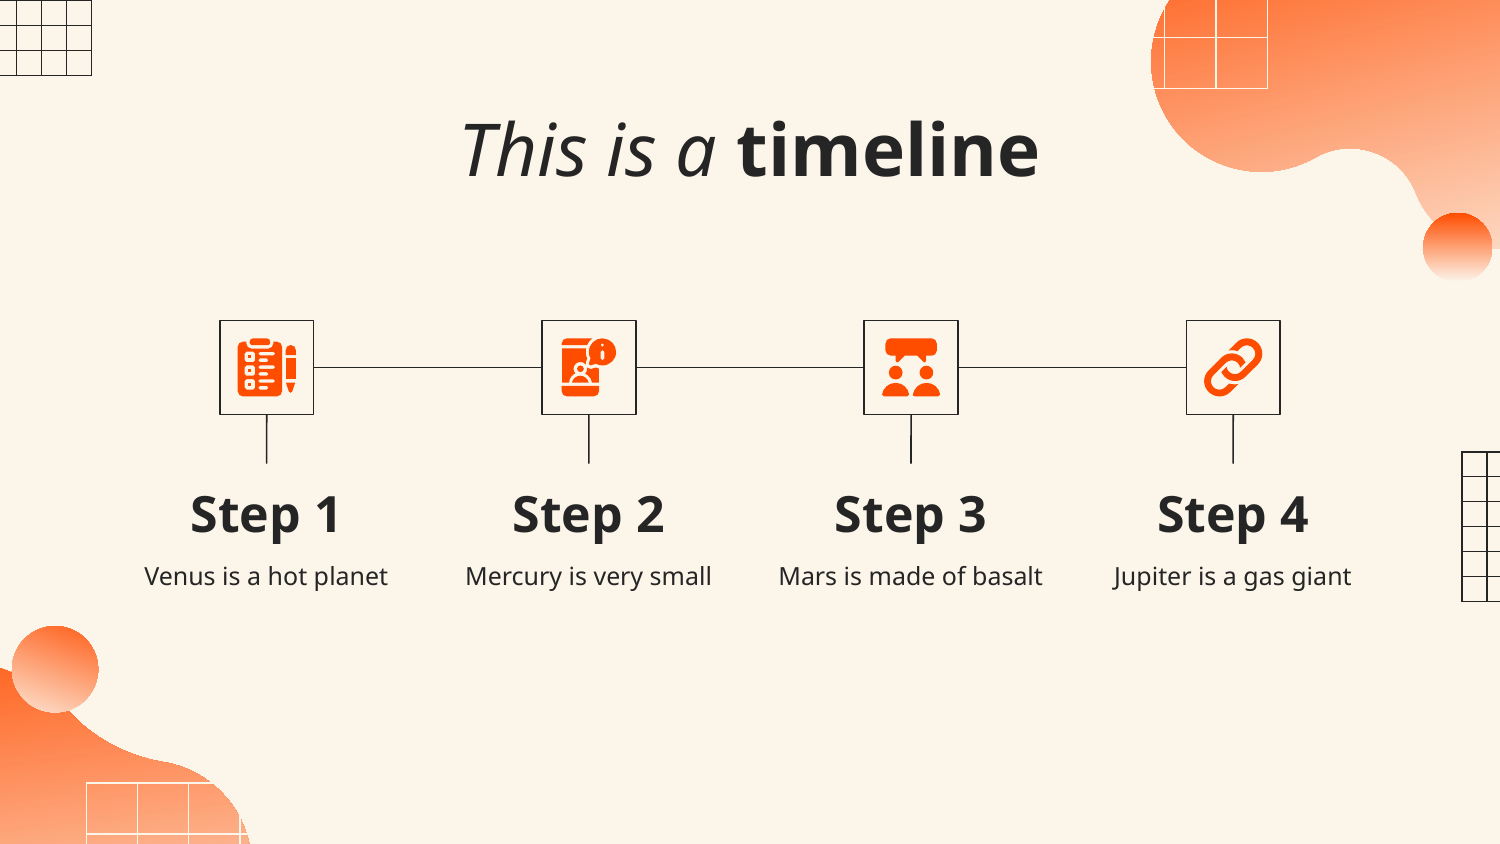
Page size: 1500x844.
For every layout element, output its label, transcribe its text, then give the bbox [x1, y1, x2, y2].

text_box [864, 320, 958, 415]
text_box Step 4 [1084, 463, 1382, 545]
text_box Jupiter is a gas giant [1084, 545, 1382, 598]
text_box Step 3 [762, 463, 1060, 545]
text_box Step 1 [118, 463, 416, 545]
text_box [237, 338, 297, 397]
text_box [881, 338, 941, 397]
text_box [1186, 320, 1281, 415]
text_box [561, 338, 617, 397]
text_box Step 2 [440, 463, 738, 545]
title This is a timeline [118, 88, 1382, 183]
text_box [1202, 338, 1264, 397]
text_box [1157, 0, 1500, 249]
text_box Venus is a hot planet [118, 545, 416, 598]
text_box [959, 0, 1268, 89]
text_box [1423, 212, 1493, 283]
text_box [219, 320, 314, 415]
text_box Mars is made of basalt [762, 545, 1060, 598]
text_box [541, 320, 636, 415]
text_box Mercury is very small [440, 545, 738, 598]
